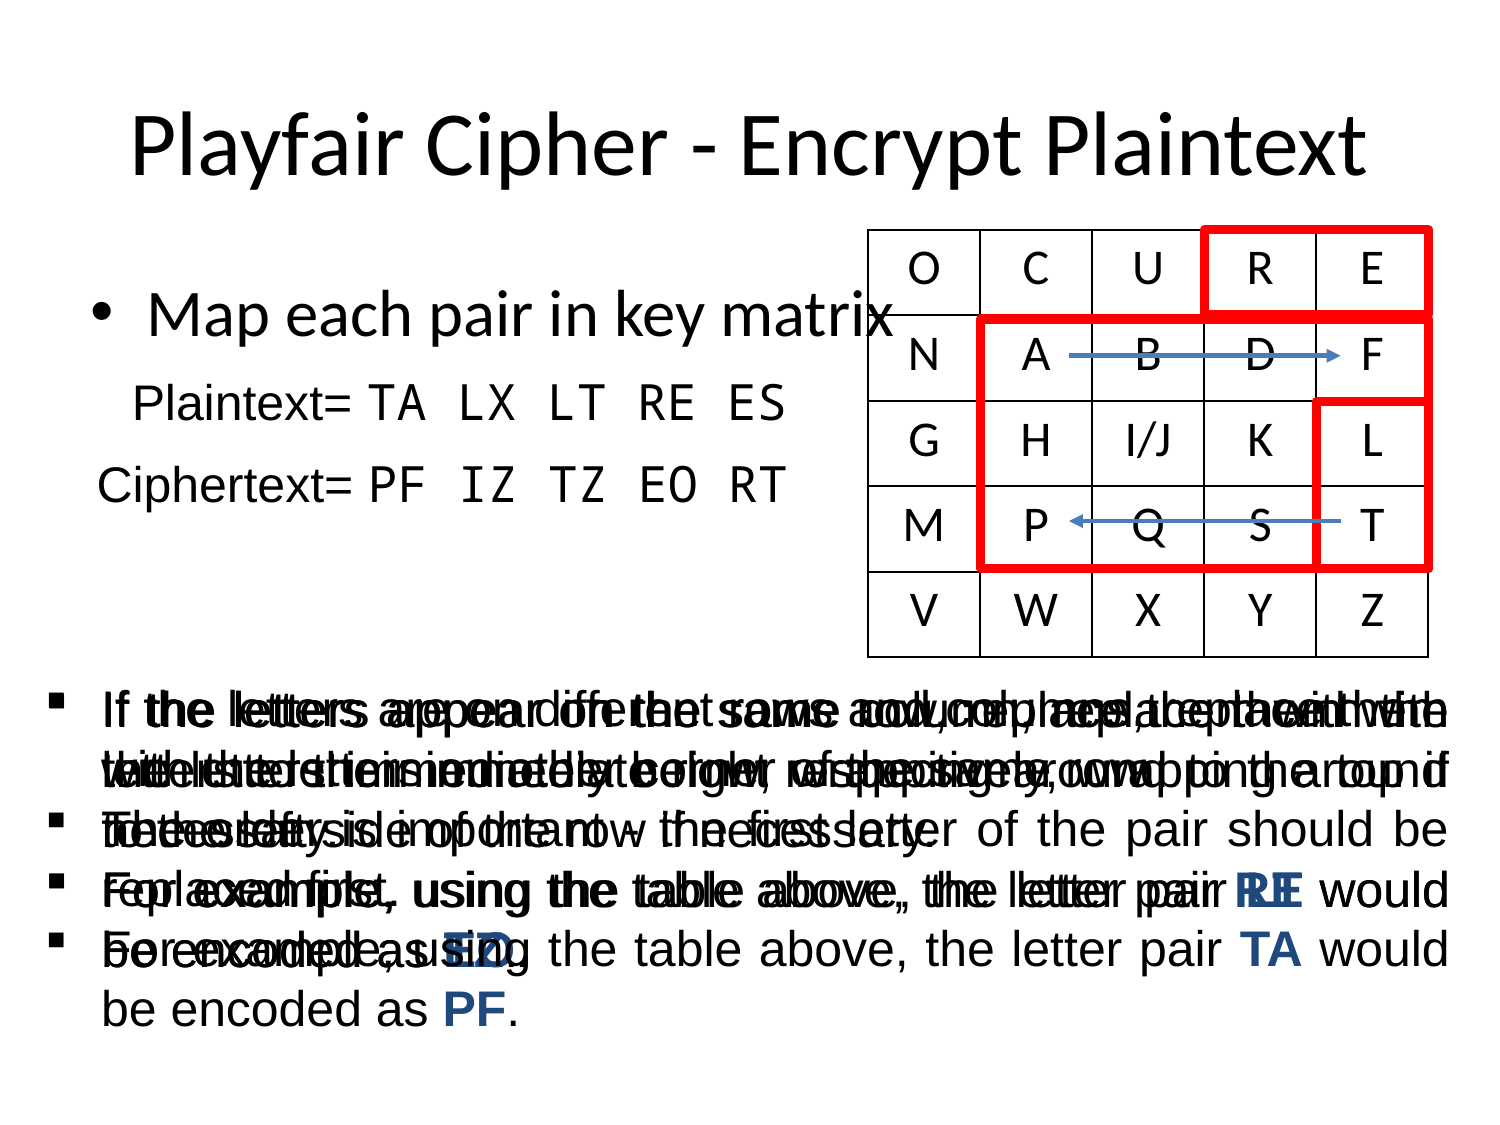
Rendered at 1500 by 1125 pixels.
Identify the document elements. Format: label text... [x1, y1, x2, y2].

table_cell G [869, 402, 978, 485]
table_cell W [981, 573, 1091, 656]
table_cell V [869, 573, 979, 656]
list Map each pair in key matrix [75, 262, 1425, 668]
text_box [978, 317, 1430, 571]
table_header C [981, 231, 1091, 314]
table_cell X [1093, 573, 1203, 656]
text_box Plaintext= TA LX LT RE ES [117, 363, 832, 438]
table_header U [1093, 231, 1203, 314]
table_header O [869, 231, 979, 314]
table_cell Y [1205, 573, 1315, 656]
table_cell N [869, 316, 979, 400]
text_box [1203, 228, 1430, 316]
table_cell Z [1317, 573, 1427, 656]
title Playfair Cipher - Encrypt Plaintext [75, 45, 1425, 233]
text_box Ciphertext= PF IZ TZ EO RT [81, 445, 832, 520]
text_box If the letters are on different rows and columns, replace them with the letters on other corner of the same row. The order is important - the first letter of the pair should be replaced first. For example, using the table above, the letter pair TA would be encoded as PF. [29, 668, 1465, 1044]
table_cell M [869, 487, 978, 571]
